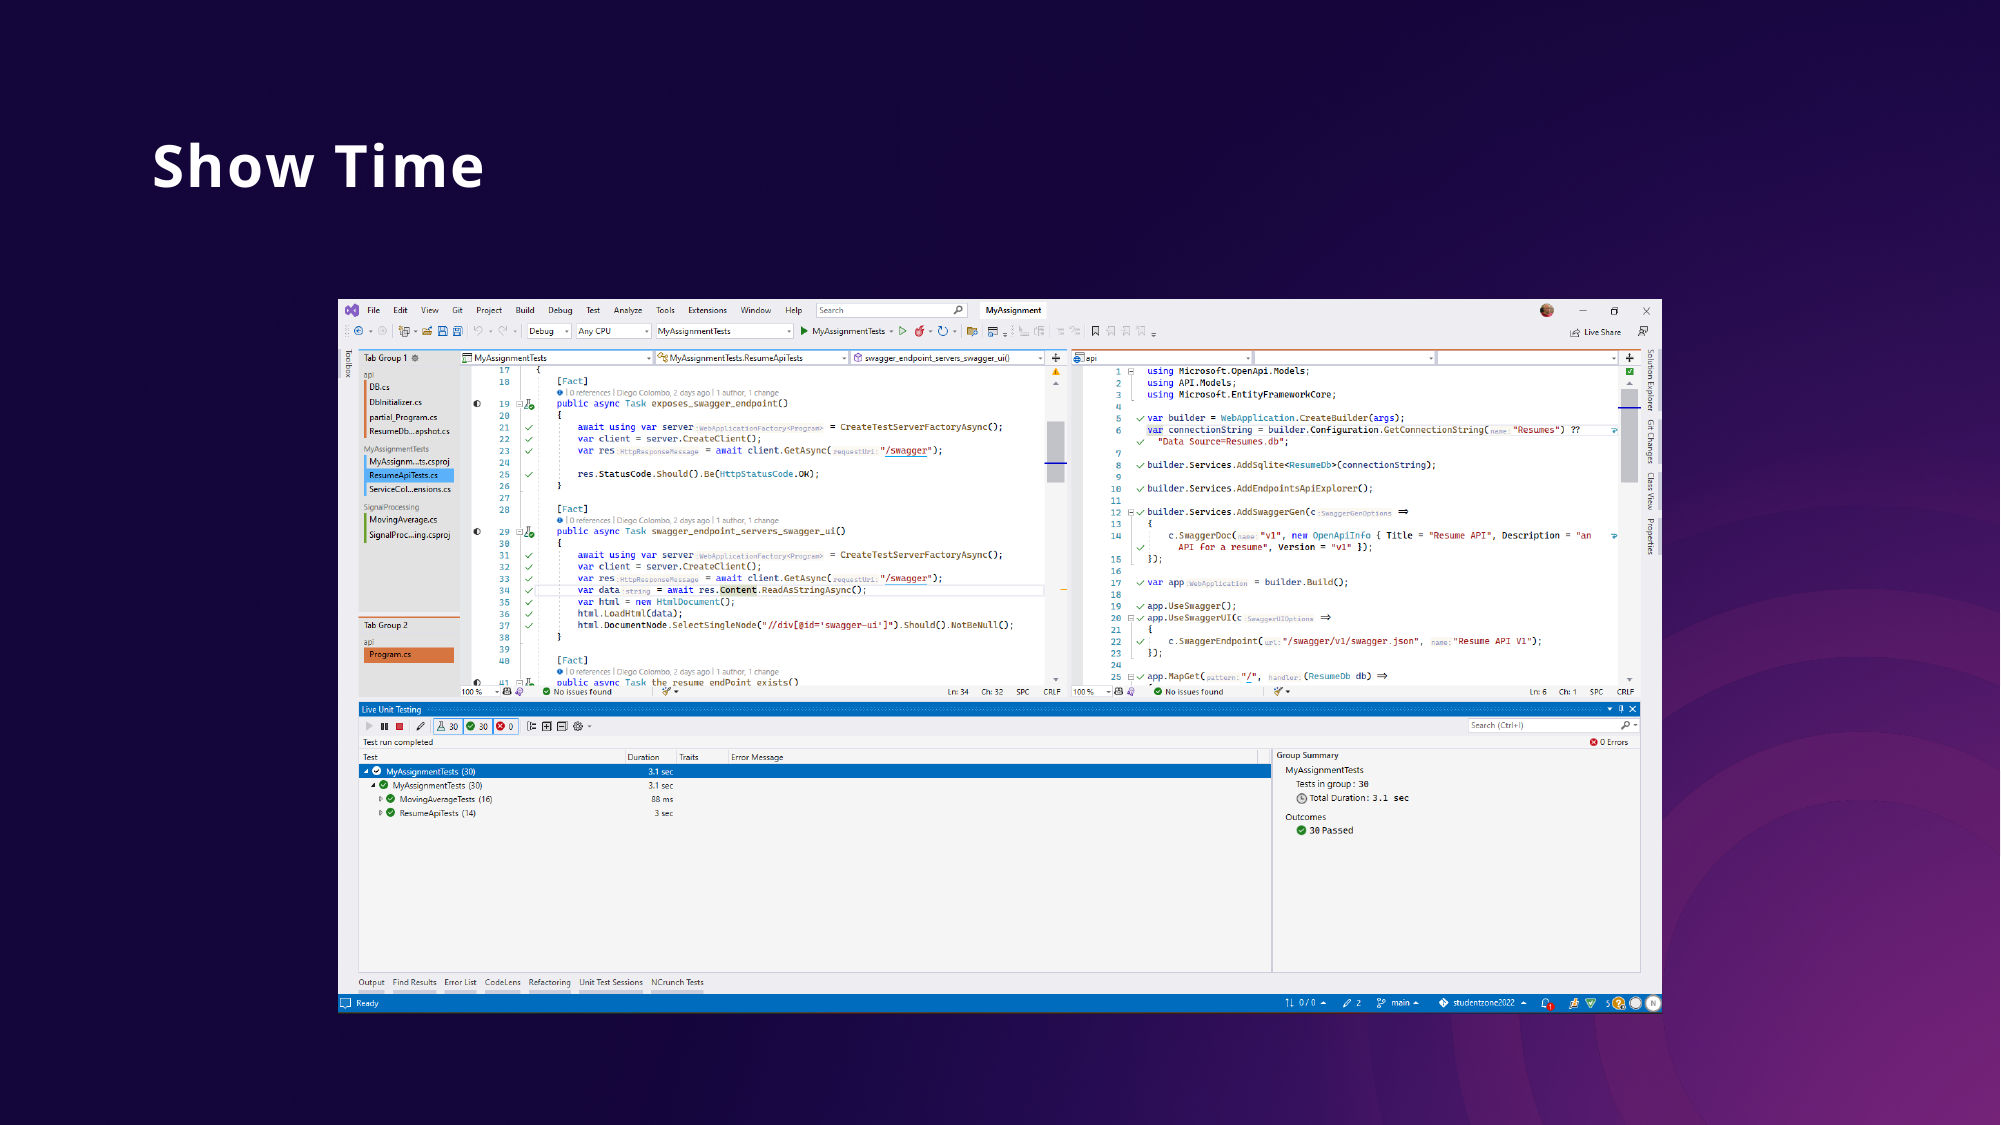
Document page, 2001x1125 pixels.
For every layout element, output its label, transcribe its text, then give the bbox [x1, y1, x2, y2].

title Show Time [137, 59, 1863, 278]
picture [0, 0, 2001, 1125]
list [338, 299, 1662, 1014]
